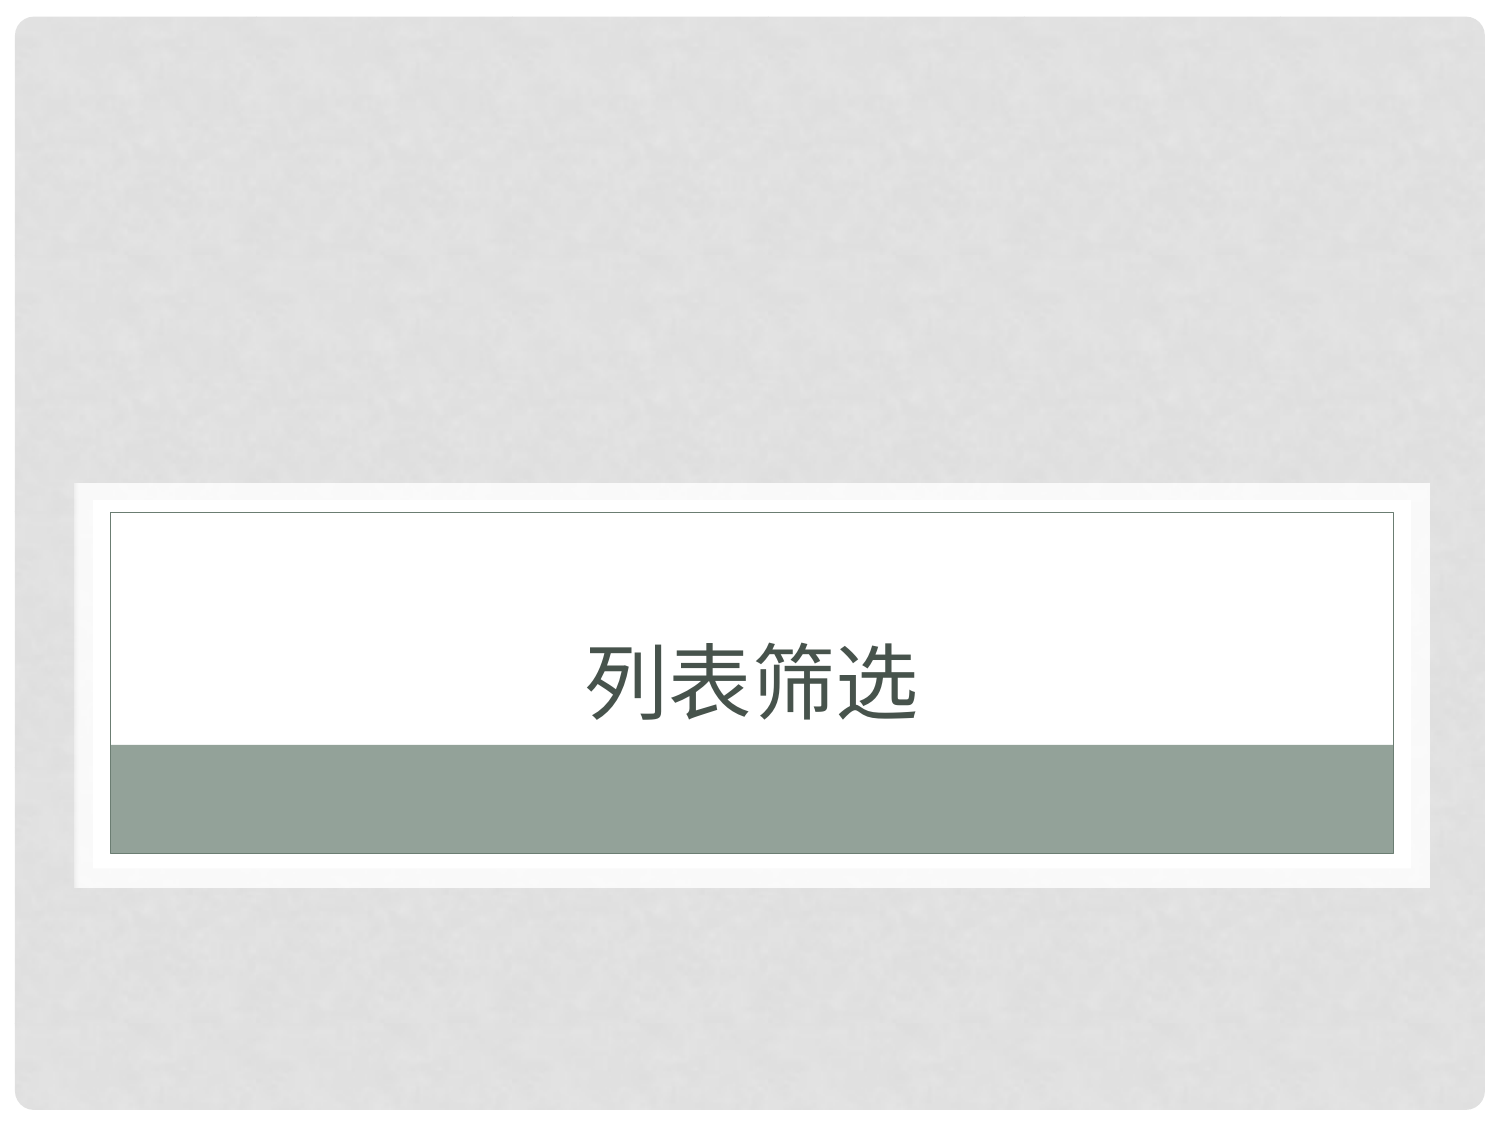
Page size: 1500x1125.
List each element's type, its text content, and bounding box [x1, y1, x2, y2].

title 列表筛选 [120, 525, 1384, 738]
